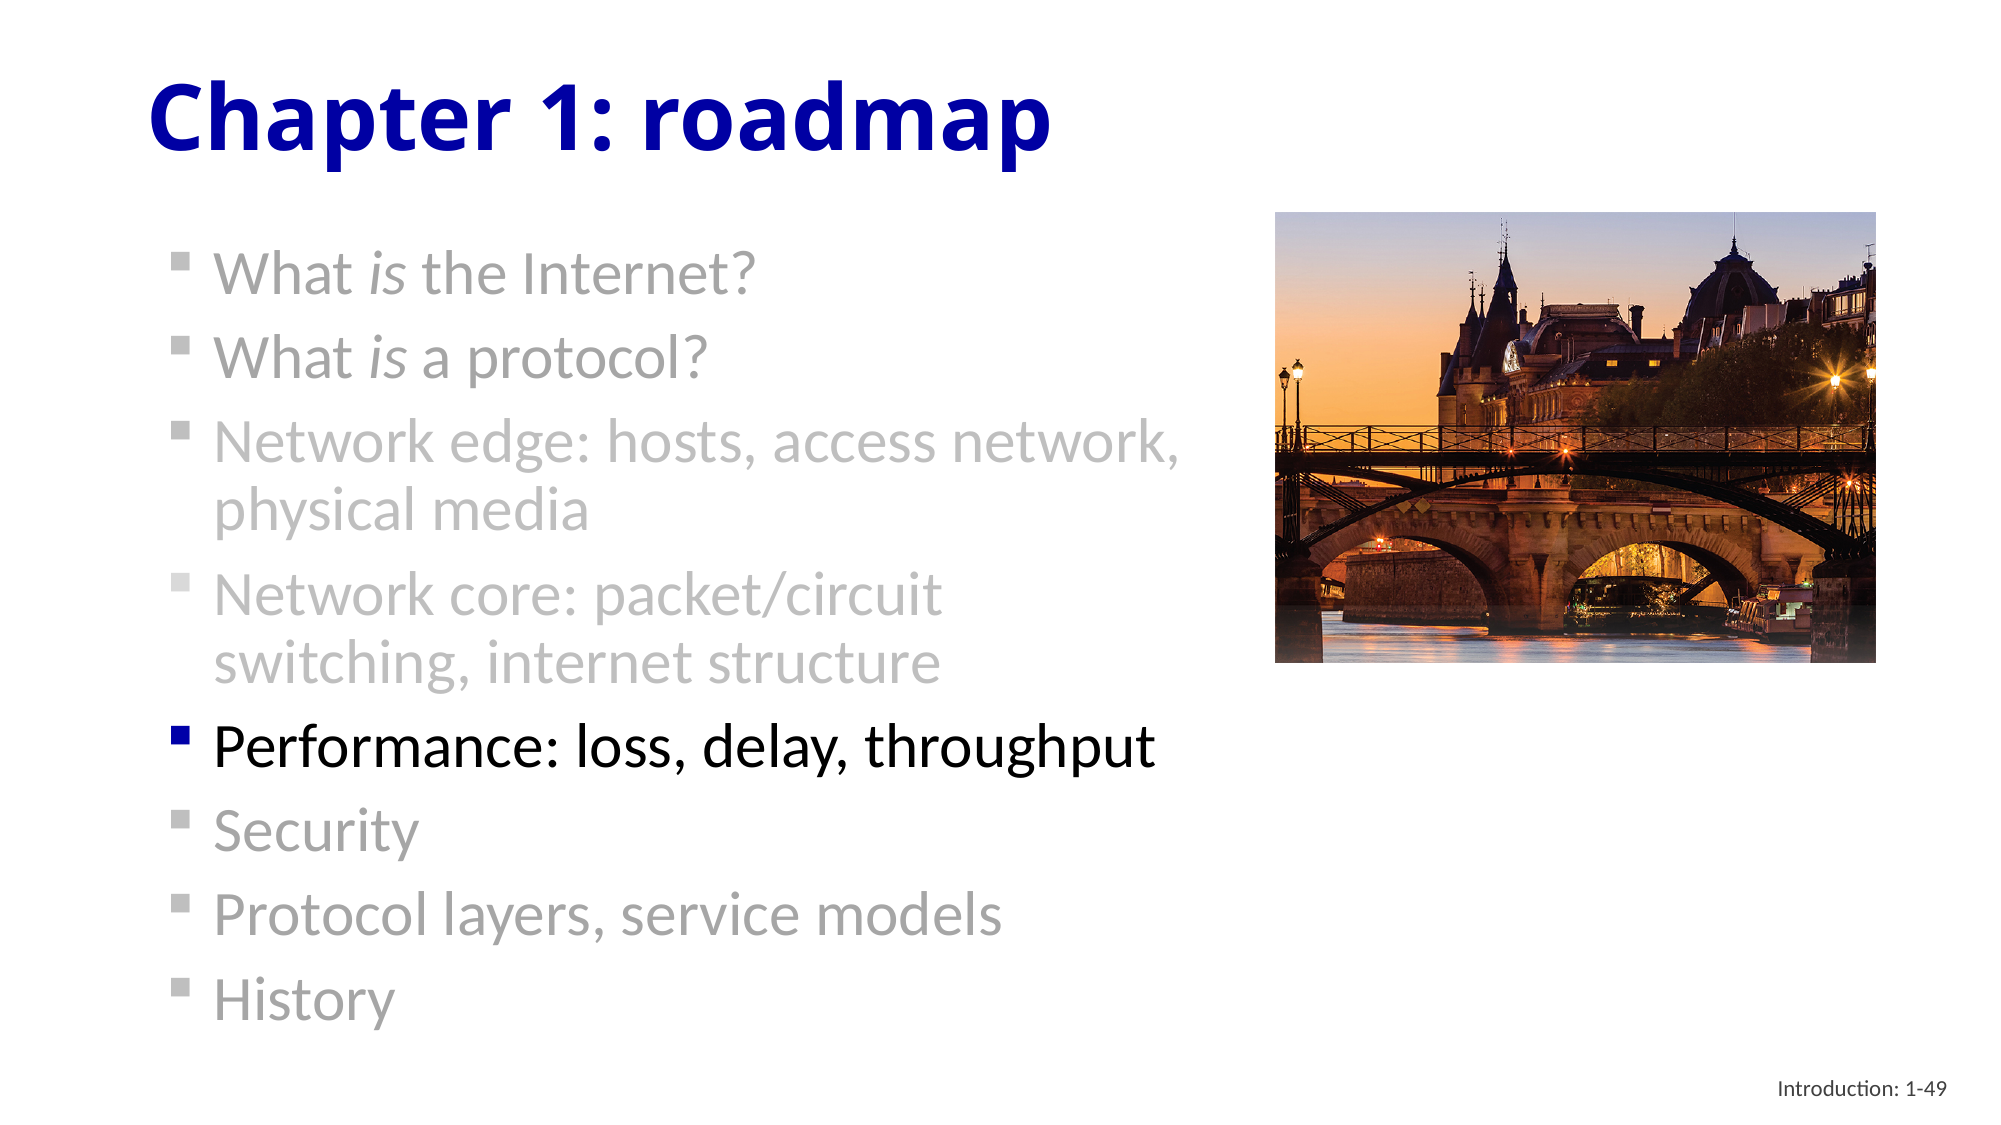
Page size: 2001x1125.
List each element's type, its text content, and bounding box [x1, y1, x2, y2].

slide_number Introduction: 1- [1512, 1056, 1963, 1117]
list What is the Internet? What is a protocol? Network edge: hosts, access network, physical media Network core: packet/circuit switching, internet structure Performance: loss, delay, throughput Security Protocol layers, service models History [131, 231, 1217, 1057]
title Chapter 1: roadmap [131, 47, 1856, 195]
picture [1275, 212, 1876, 663]
